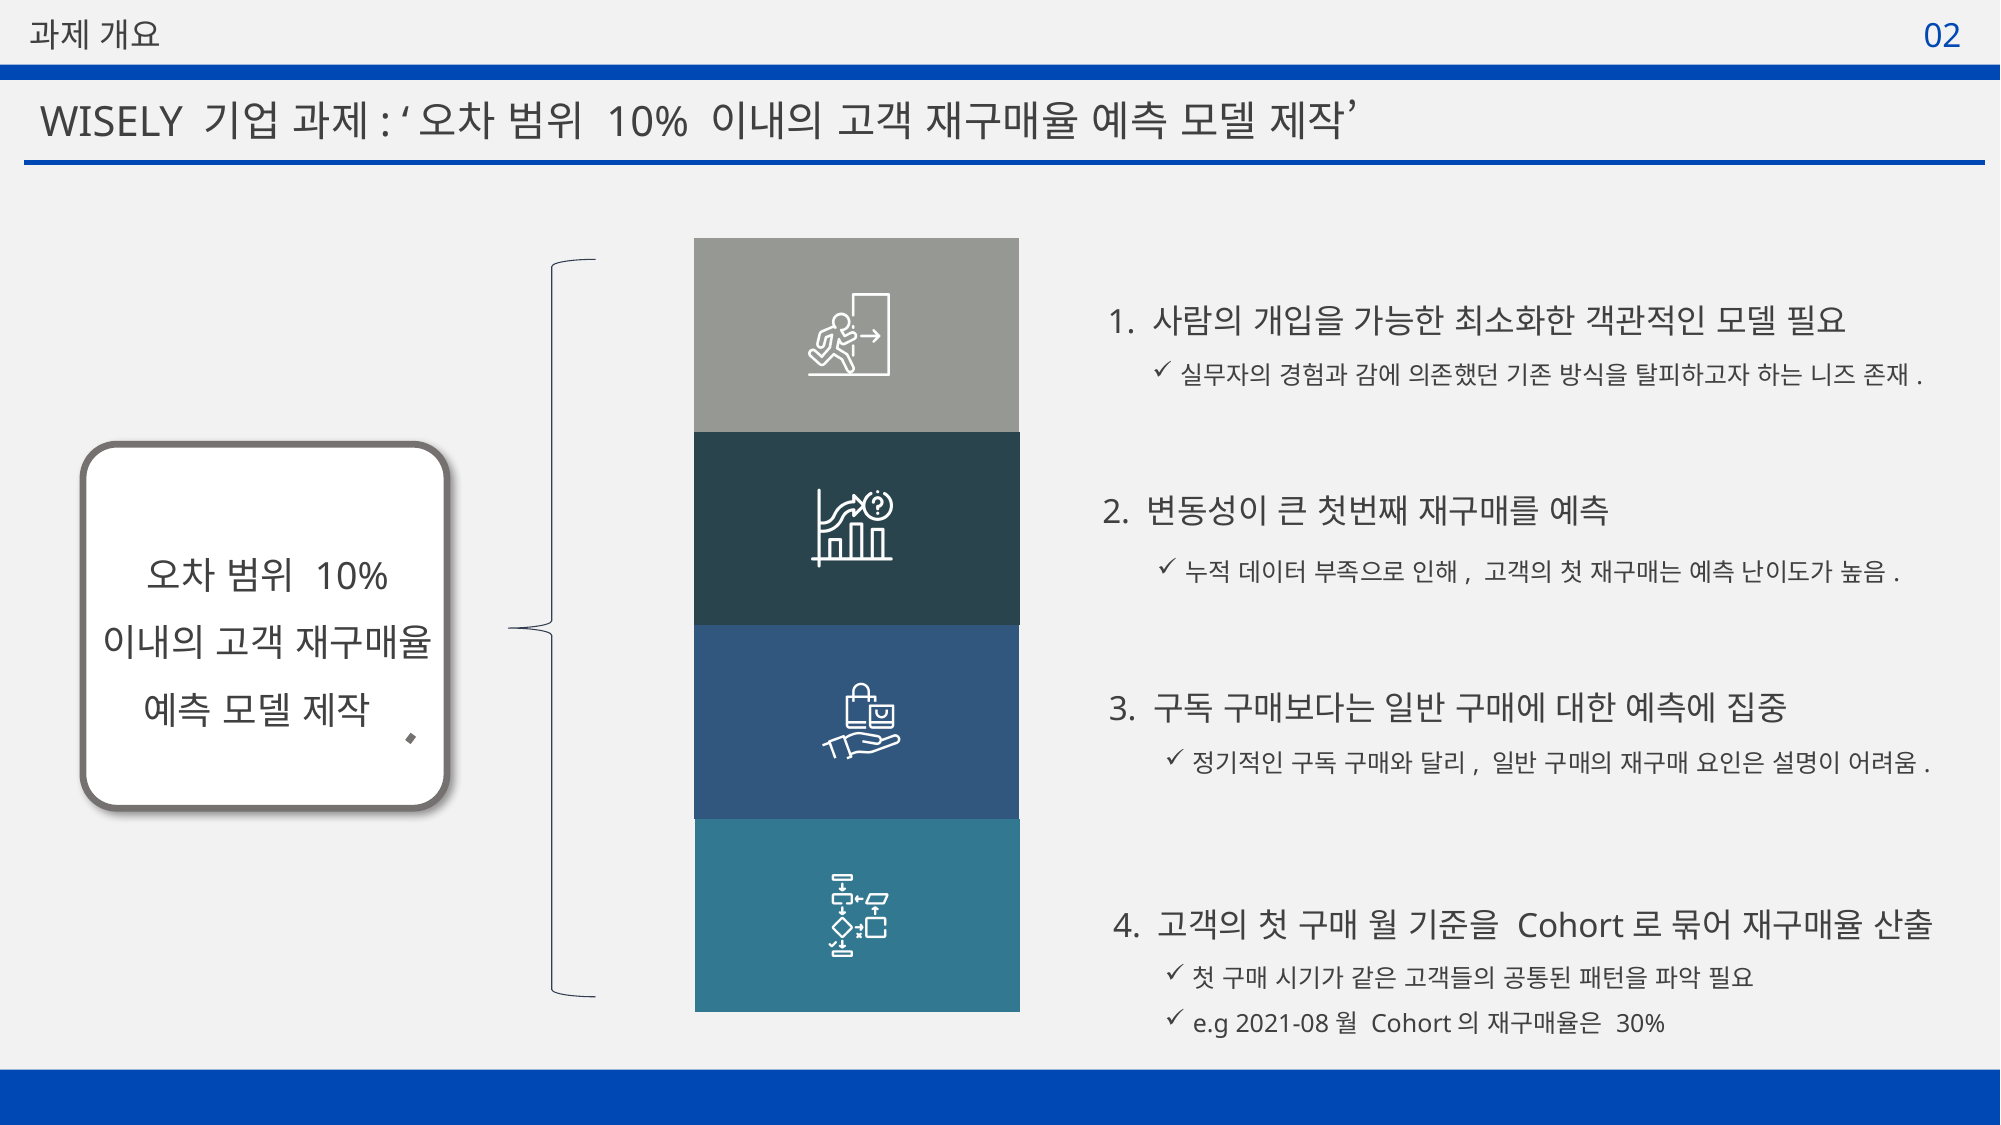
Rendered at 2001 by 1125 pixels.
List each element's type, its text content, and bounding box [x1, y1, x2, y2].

text_box 과제 개요 [14, 6, 309, 62]
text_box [694, 625, 1020, 819]
text_box 첫 구매 시기가 같은 고객들의 공통된 패턴을 파악 필요 e.g 2021-08월 Cohort의 재구매율은 30% [1149, 952, 1855, 1046]
text_box [507, 258, 596, 998]
text_box 1. 사람의 개입을 가능한 최소화한 객관적인 모델 필요 [1092, 273, 1875, 348]
text_box [694, 818, 1021, 1013]
text_box 4. 고객의 첫 구매 월 기준을 Cohort로 묶어 재구매율 산출 [1098, 876, 1950, 952]
text_box 02 [1899, 6, 1986, 62]
text_box WISELY 기업 과제: ‘오차 범위 10% 이내의 고객 재구매율 예측 모델 제작’ [24, 87, 1919, 153]
text_box 2. 변동성이 큰 첫번째 재구매를 예측 [1087, 463, 1949, 538]
text_box 3. 구독 구매보다는 일반 구매에 대한 예측에 집중 [1093, 659, 1865, 734]
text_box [694, 238, 1020, 431]
text_box [81, 443, 449, 810]
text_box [694, 431, 1020, 625]
text_box 누적 데이터 부족으로 인해, 고객의 첫 재구매는 예측 난이도가 높음. [1142, 534, 2000, 594]
text_box 오차 범위 10% 이내의 고객 재구매율 예측 모델 제작 [82, 521, 454, 740]
text_box 정기적인 구독 구매와 달리, 일반 구매의 재구매 요인은 설명이 어려움. [1149, 724, 1938, 785]
text_box 실무자의 경험과 감에 의존했던 기존 방식을 탈피하고자 하는 니즈 존재. [1137, 337, 1948, 398]
picture [817, 874, 900, 958]
